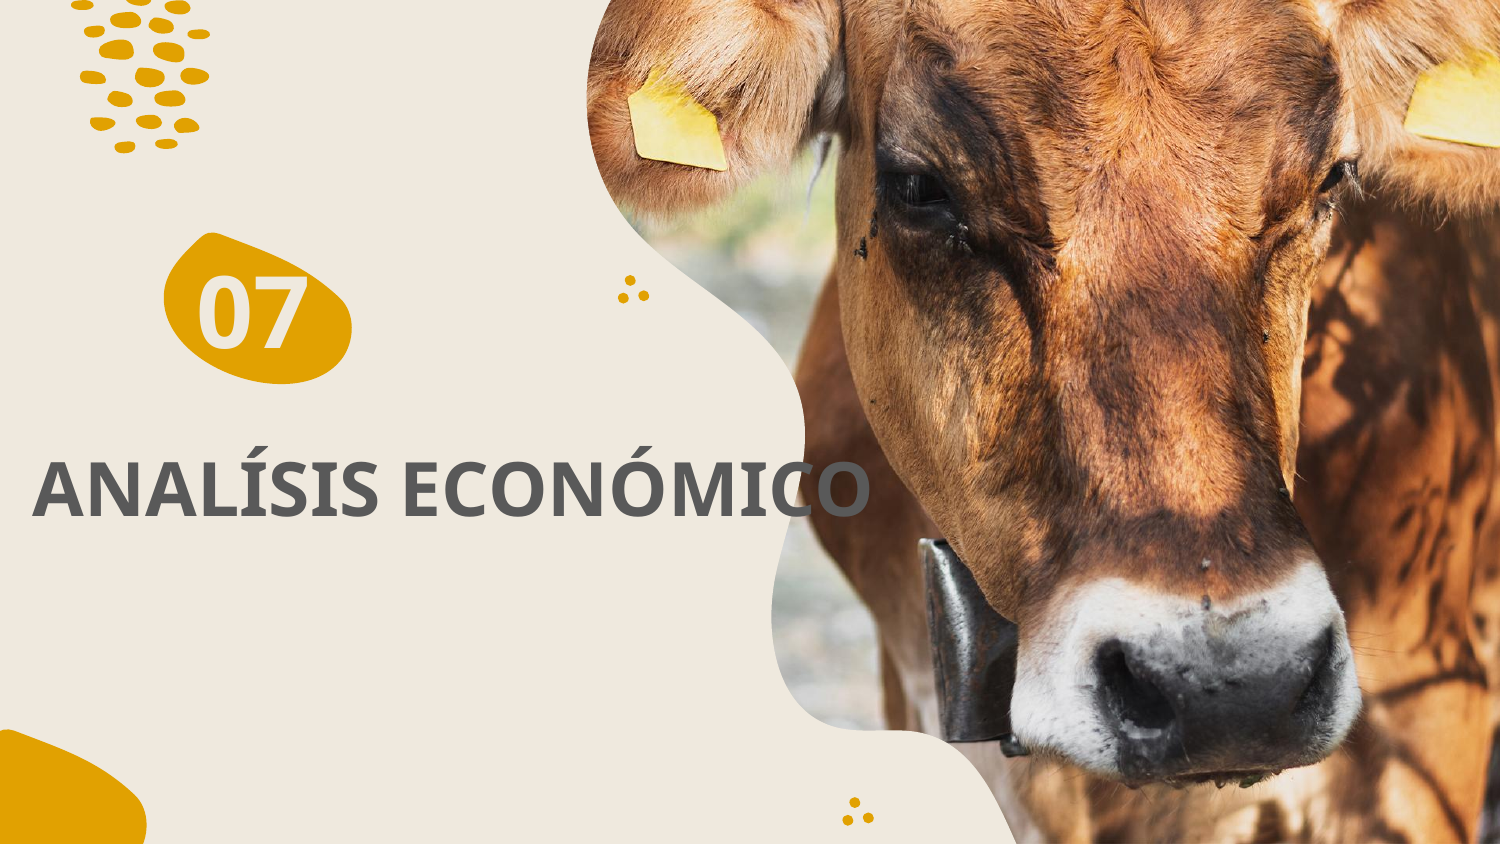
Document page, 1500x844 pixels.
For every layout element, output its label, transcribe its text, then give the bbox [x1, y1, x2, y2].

text_box [163, 257, 181, 341]
title ANALÍSIS ECONÓMICO [17, 442, 1003, 532]
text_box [842, 796, 875, 826]
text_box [617, 274, 650, 304]
title 07 [181, 245, 466, 384]
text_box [69, 0, 215, 154]
text_box [192, 232, 249, 245]
text_box [0, 729, 147, 844]
picture [587, 0, 1500, 844]
